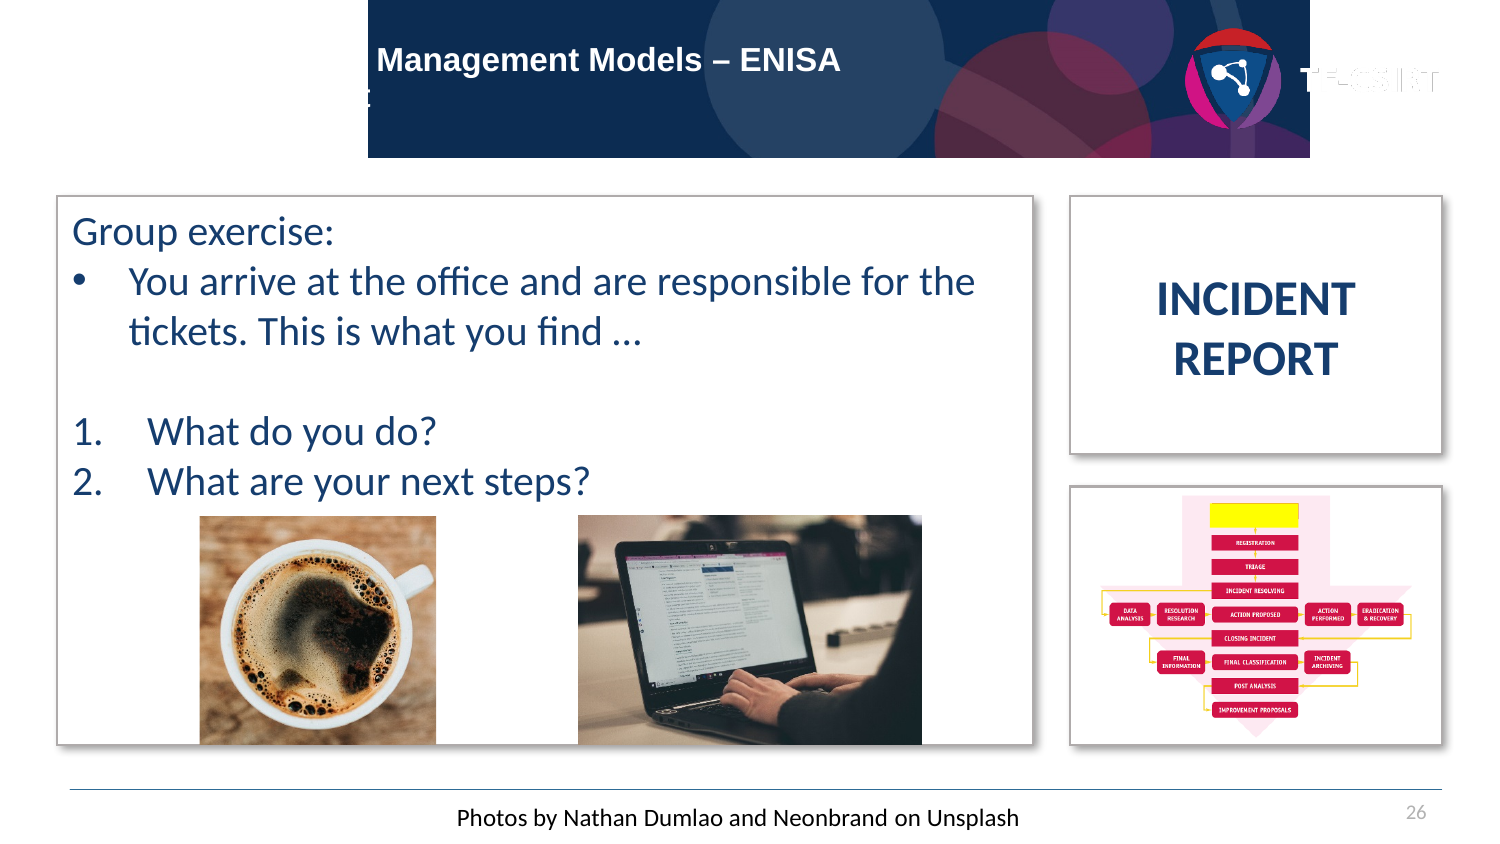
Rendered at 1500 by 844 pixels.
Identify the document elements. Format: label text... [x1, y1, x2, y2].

picture [1098, 493, 1414, 738]
slide_number 26 [1104, 788, 1442, 834]
picture [199, 516, 437, 745]
picture [578, 515, 922, 745]
text_box [1069, 485, 1443, 746]
text_box Section 2: Incident Management Models – ENISA 1 – Incident Report [57, 21, 1114, 136]
text_box Incident Report [1069, 195, 1443, 455]
picture [368, 0, 1439, 158]
text_box Photos by Nathan Dumlao and Neonbrand on Unsplash [441, 794, 1035, 839]
text_box Group exercise: You arrive at the office and are responsible for the tickets. This is what you find … What do you do? What are your next steps? [56, 195, 1034, 746]
